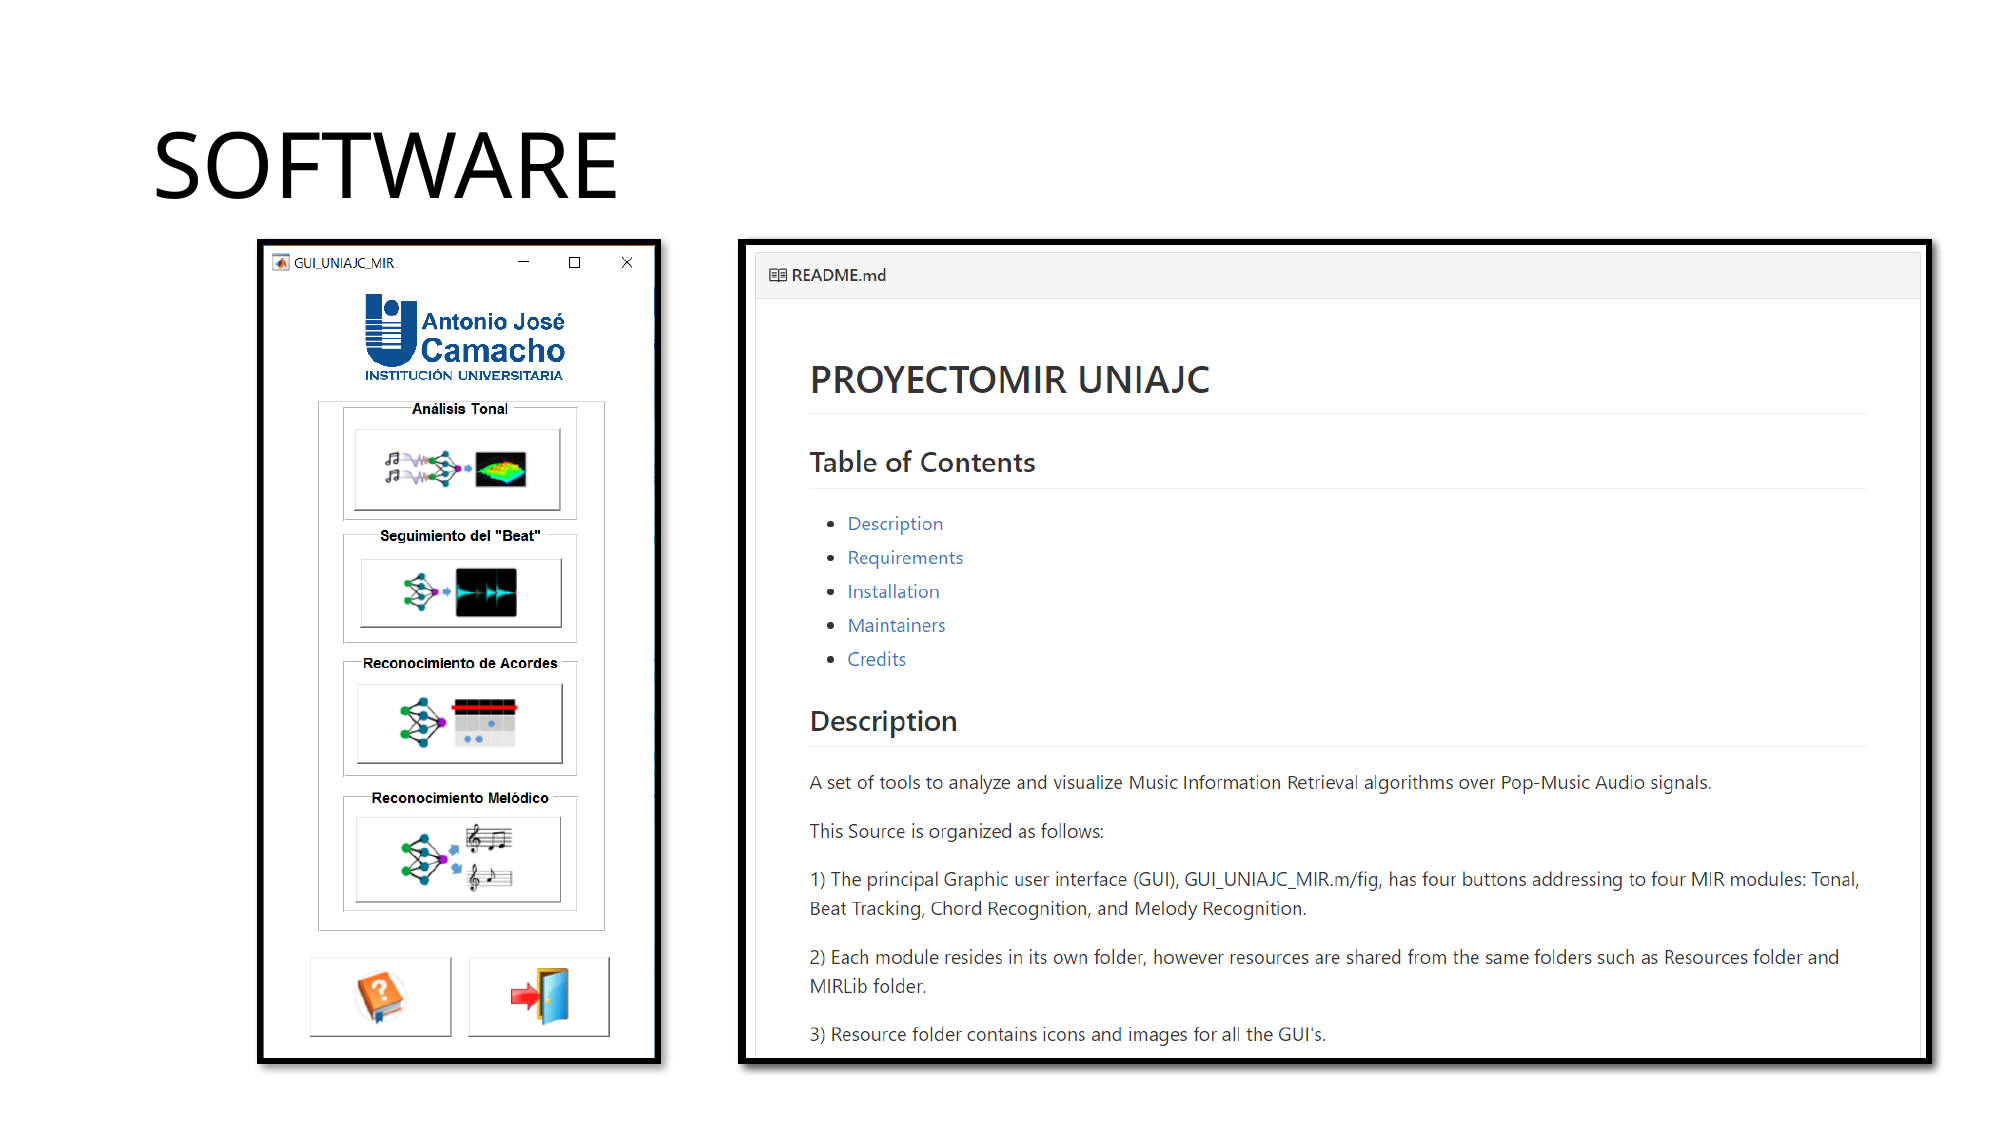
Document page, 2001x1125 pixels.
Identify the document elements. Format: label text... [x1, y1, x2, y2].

title SOFTWARE [137, 59, 1863, 278]
picture [263, 245, 655, 1059]
picture [744, 245, 1926, 1059]
